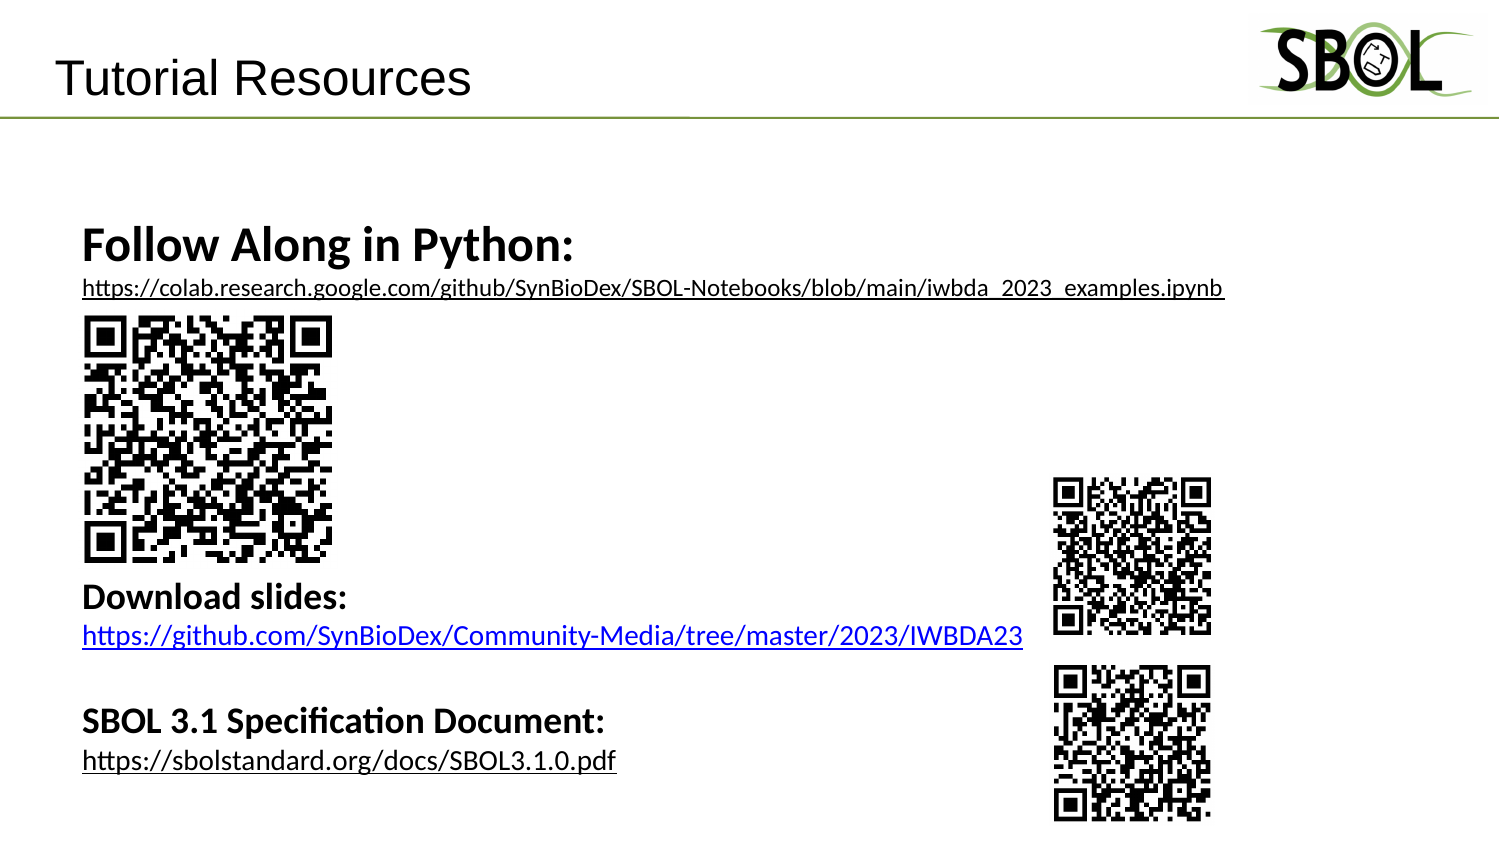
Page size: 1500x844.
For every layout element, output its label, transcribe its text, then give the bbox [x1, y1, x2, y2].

text_box Follow Along in Python: https://colab.research.google.com/github/SynBioDex/SBOL-Notebooks/blob/main/iwbda_2023_examples.ipynb Download slides: https://github.com/SynBioDex/Community-Media/tree/master/2023/IWBDA23 SBOL 3.1 Specification Document: https://sbolstandard.org/docs/SBOL3.1.0.pdf [67, 204, 1275, 784]
picture [1049, 473, 1215, 640]
picture [77, 309, 339, 570]
picture [1248, 13, 1488, 105]
title Tutorial Resources [39, 33, 1390, 118]
picture [1049, 660, 1215, 826]
